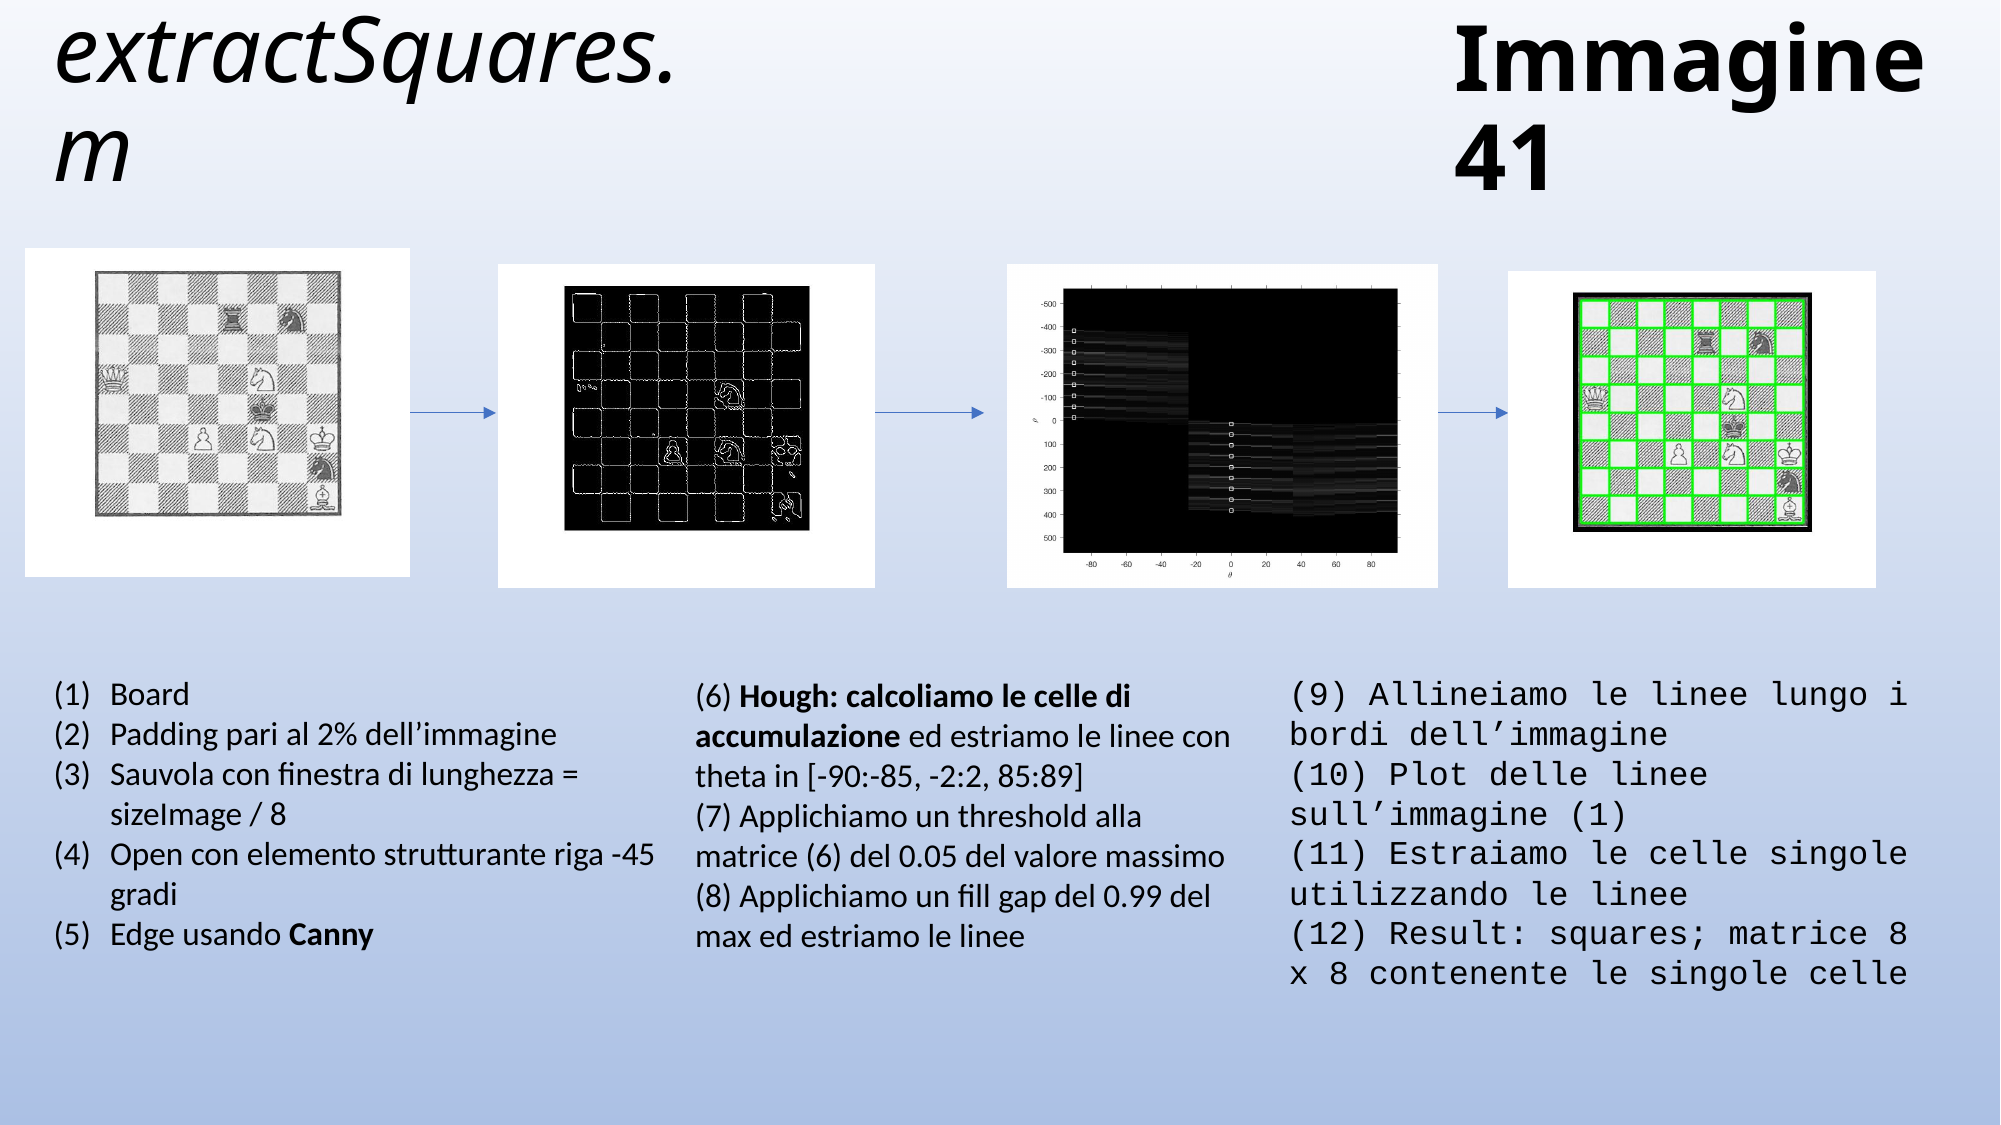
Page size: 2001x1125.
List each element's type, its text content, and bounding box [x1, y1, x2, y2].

text_box Board Padding pari al 2% dell’immagine Sauvola con finestra di lunghezza = sizeImage / 8 Open con elemento strutturante riga -45 gradi Edge usando Canny [39, 665, 721, 960]
text_box (9) Allineiamo le linee lungo i bordi dell’immagine (10) Plot delle linee sull’immagine (1) (11) Estraiamo le celle singole utilizzando le linee (12) Result: squares; matrice 8 x 8 contenente le singole celle [1274, 664, 1960, 999]
picture [25, 248, 410, 577]
text_box (6) Hough: calcoliamo le celle di accumulazione ed estriamo le linee con theta in [-90:-85, -2:2, 85:89] (7) Applichiamo un threshold alla matrice (6) del 0.05 del valore massimo (8) Applichiamo un fill gap del 0.99 del max ed estriamo le linee [680, 667, 1248, 1002]
text_box extractSquares.m [39, 0, 721, 211]
picture [498, 264, 875, 588]
picture [1007, 264, 1439, 588]
text_box Immagine 41 [1439, 2, 2000, 220]
picture [1508, 271, 1876, 588]
